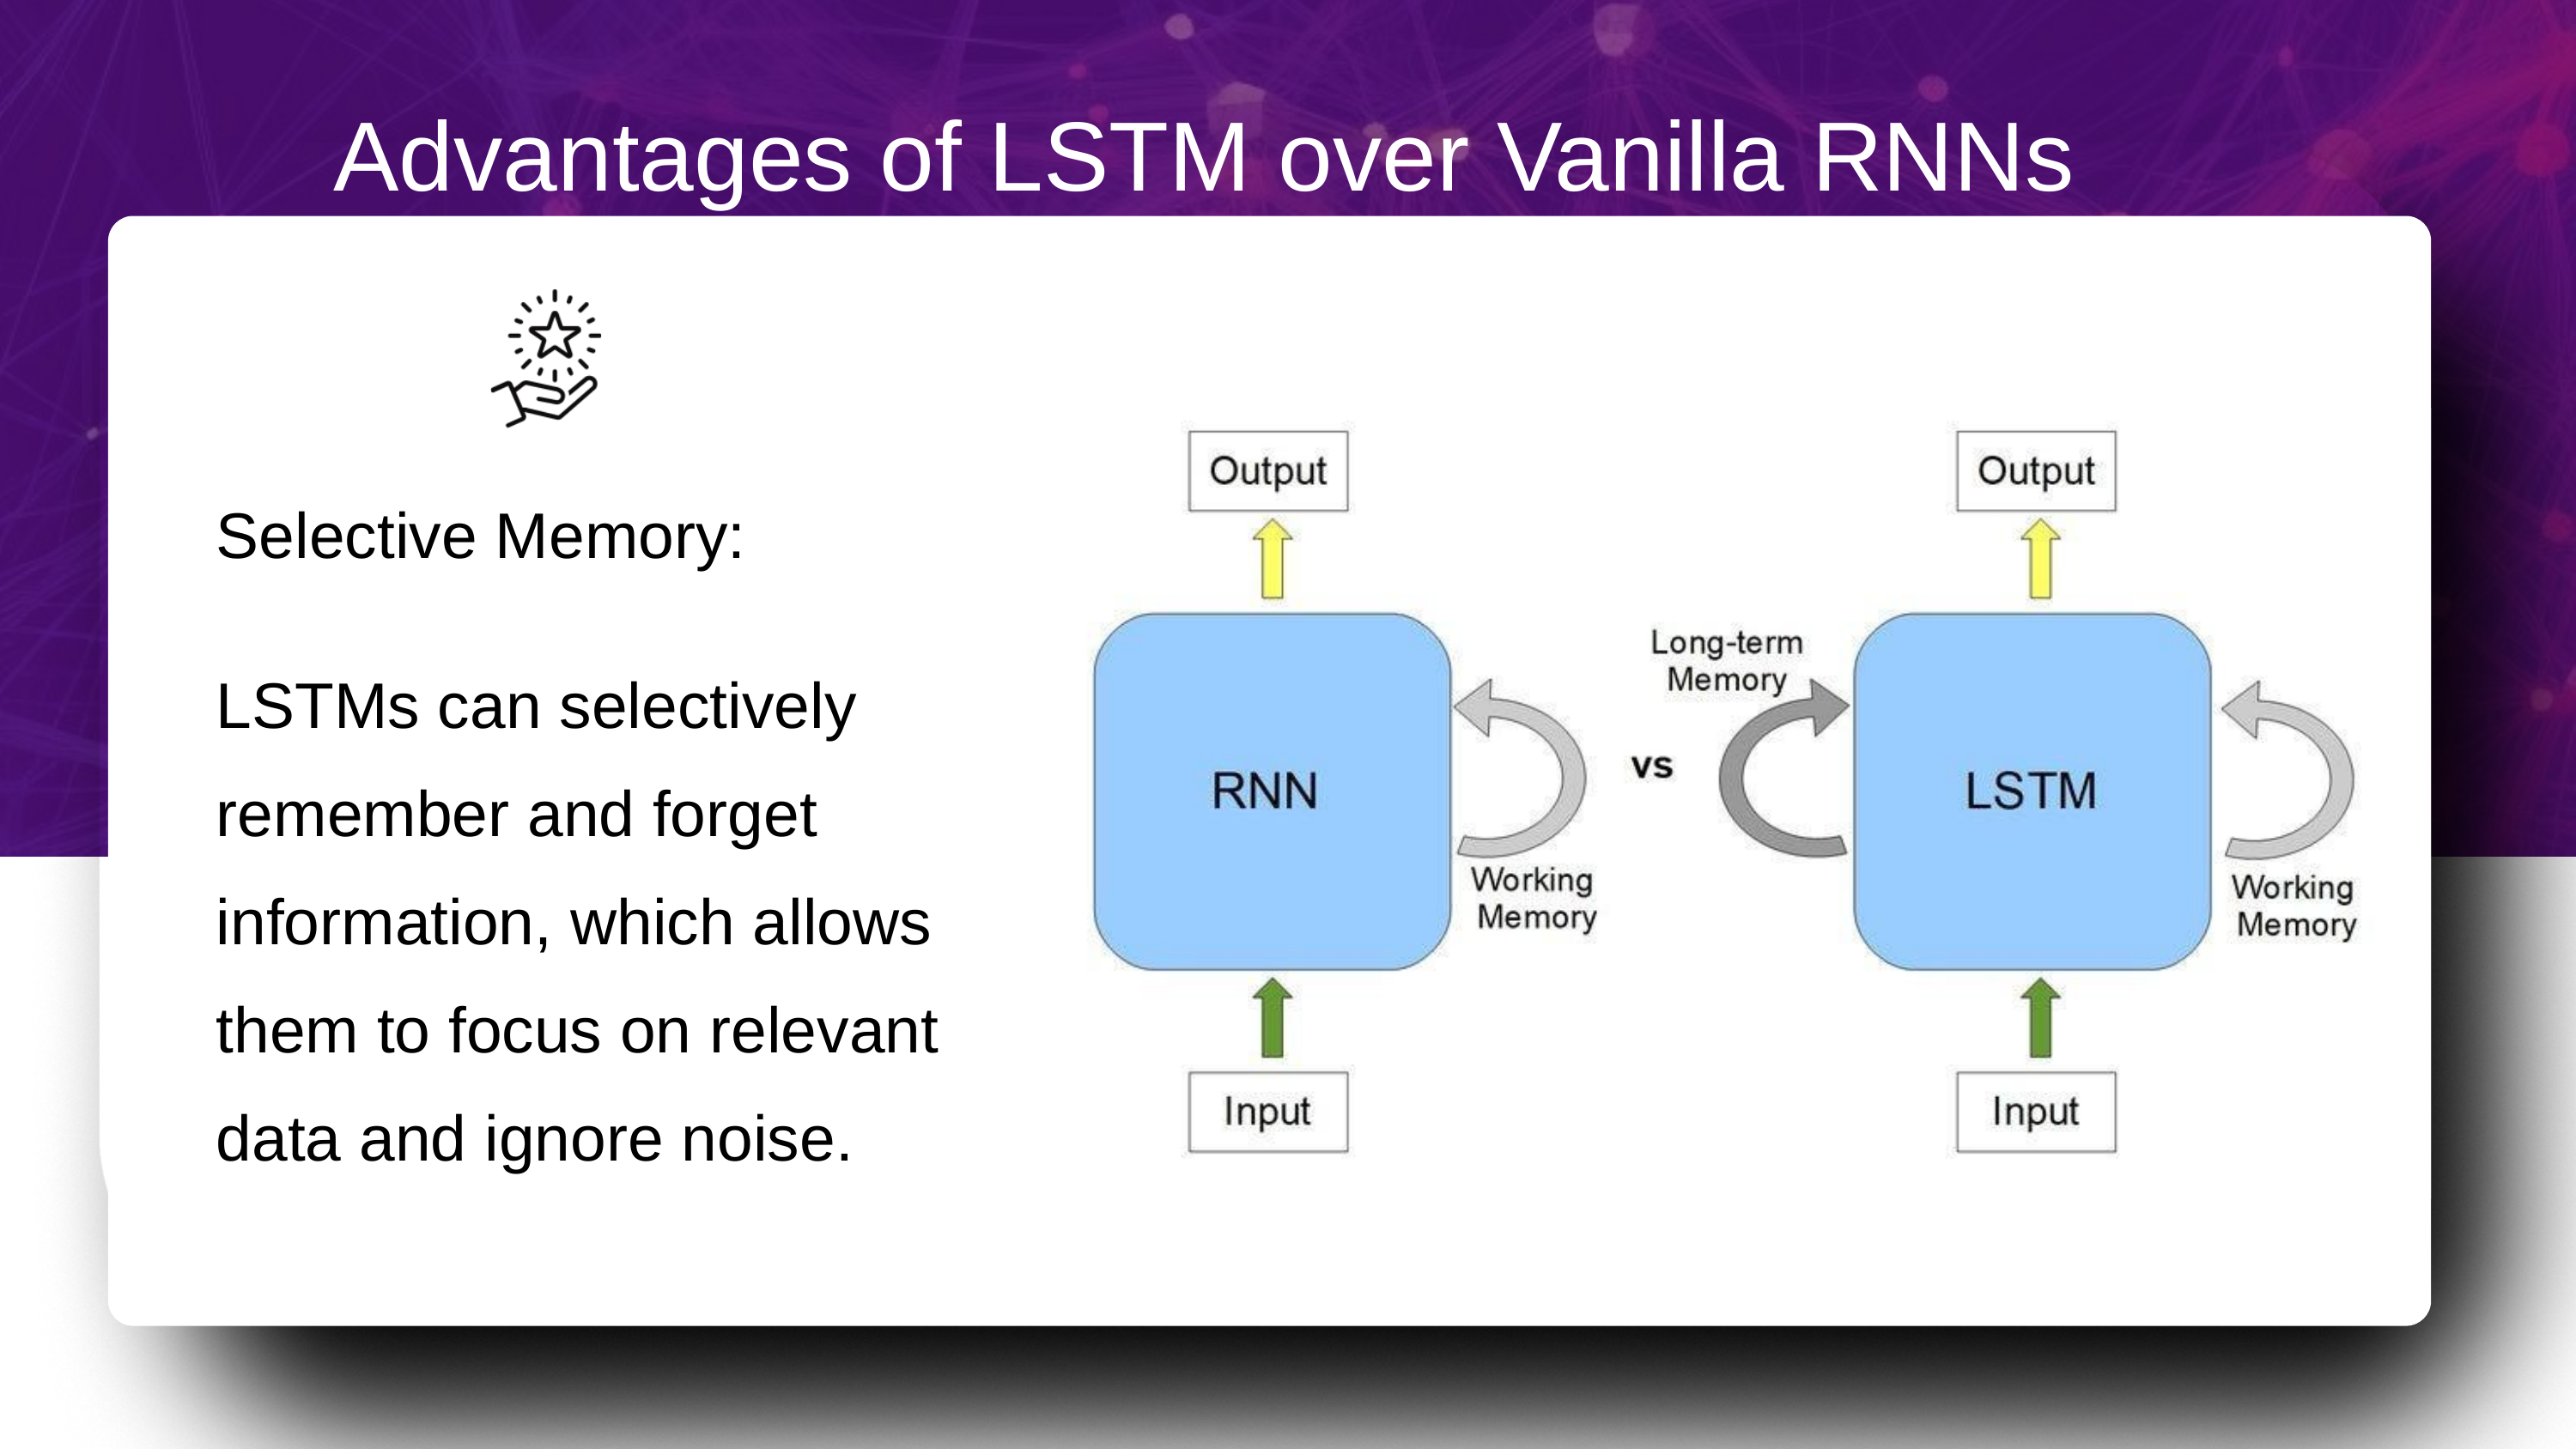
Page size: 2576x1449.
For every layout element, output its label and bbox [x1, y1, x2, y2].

text_box [0, 0, 2576, 1449]
